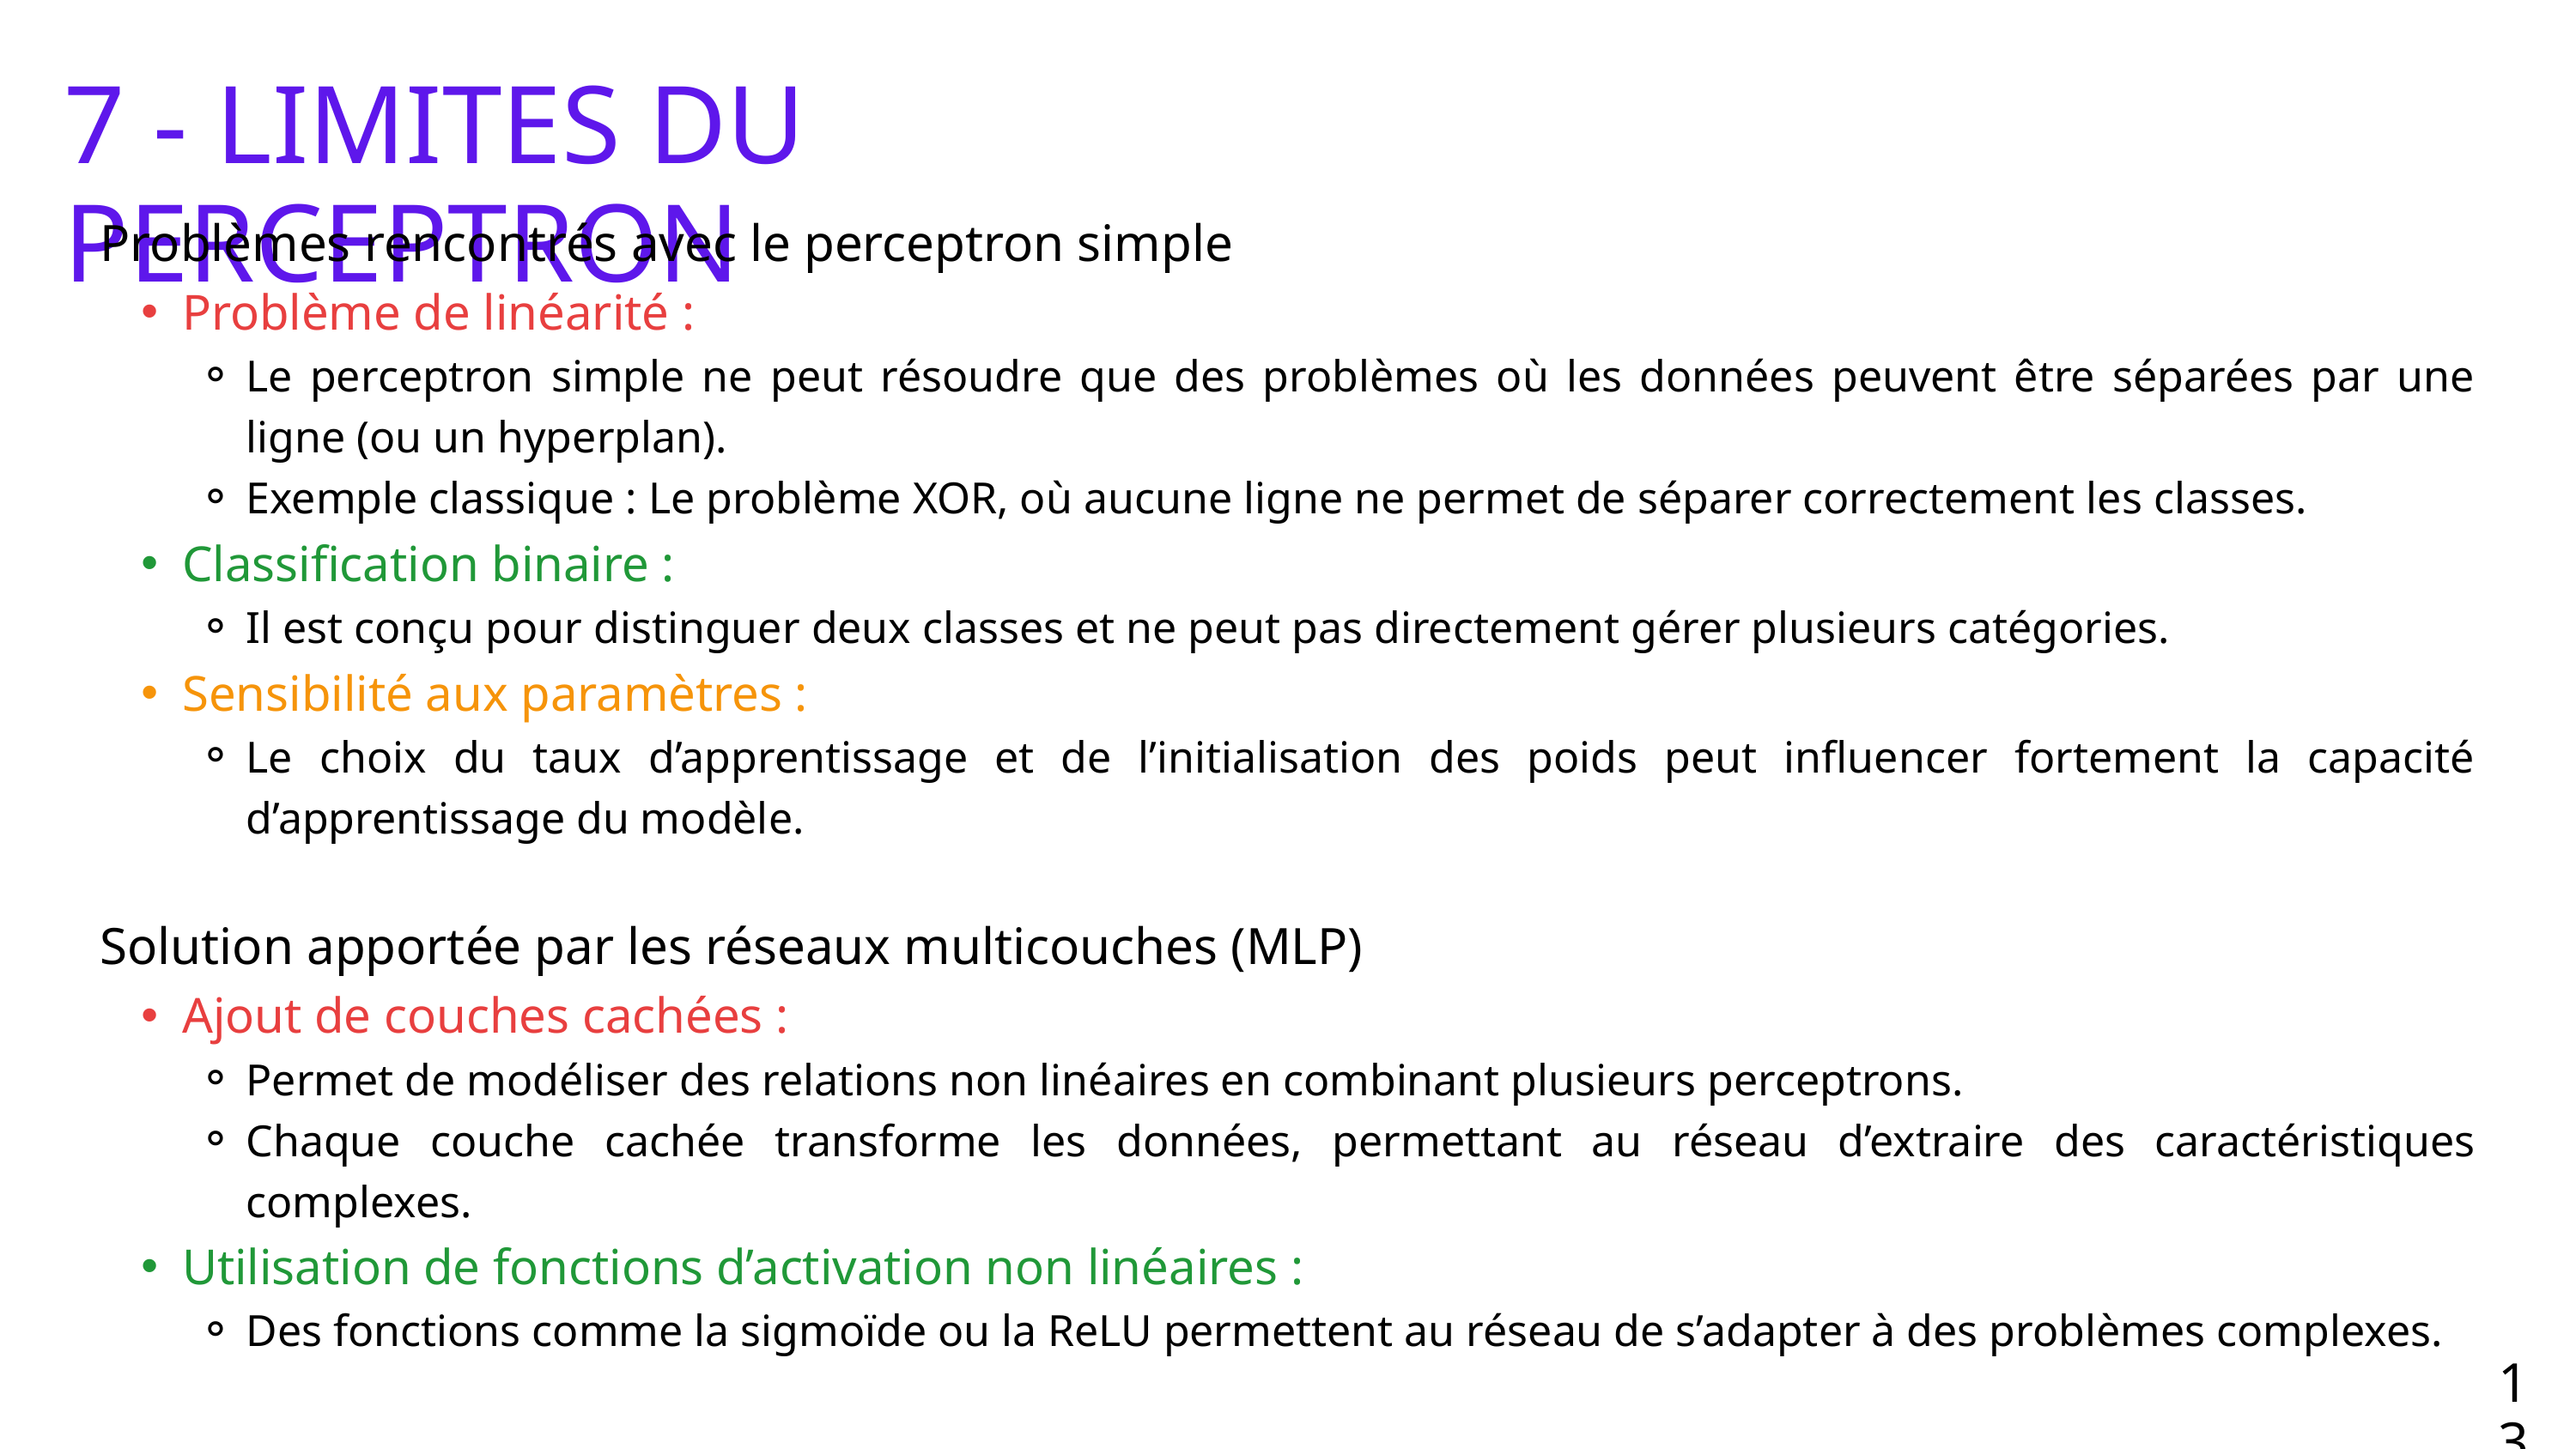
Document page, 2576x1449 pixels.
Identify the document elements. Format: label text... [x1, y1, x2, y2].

text_box 7 - LIMITES DU PERCEPTRON [64, 67, 1395, 304]
text_box Problèmes rencontrés avec le perceptron simple Problème de linéarité : Le perceptron simple ne peut résoudre que des problèmes où les données peuvent être séparées par une ligne (ou un hyperplan). Exemple classique : Le problème XOR, où aucune ligne ne permet de séparer correctement les classes. Classification binaire : Il est conçu pour distinguer deux classes et ne peut pas directement gérer plusieurs catégories. Sensibilité aux paramètres : Le choix du taux d’apprentissage et de l’initialisation des poids peut influencer fortement la capacité d’apprentissage du modèle. Solution apportée par les réseaux multicouches (MLP) Ajout de couches cachées : Permet de modéliser des relations non linéaires en combinant plusieurs perceptrons. Chaque couche cachée transforme les données, permettant au réseau d’extraire des caractéristiques complexes. Utilisation de fonctions d’activation non linéaires : Des fonctions comme la sigmoïde ou la ReLU permettent au réseau de s’adapter à des problèmes complexes. [100, 200, 2476, 1356]
text_box 13 [2491, 1354, 2537, 1449]
